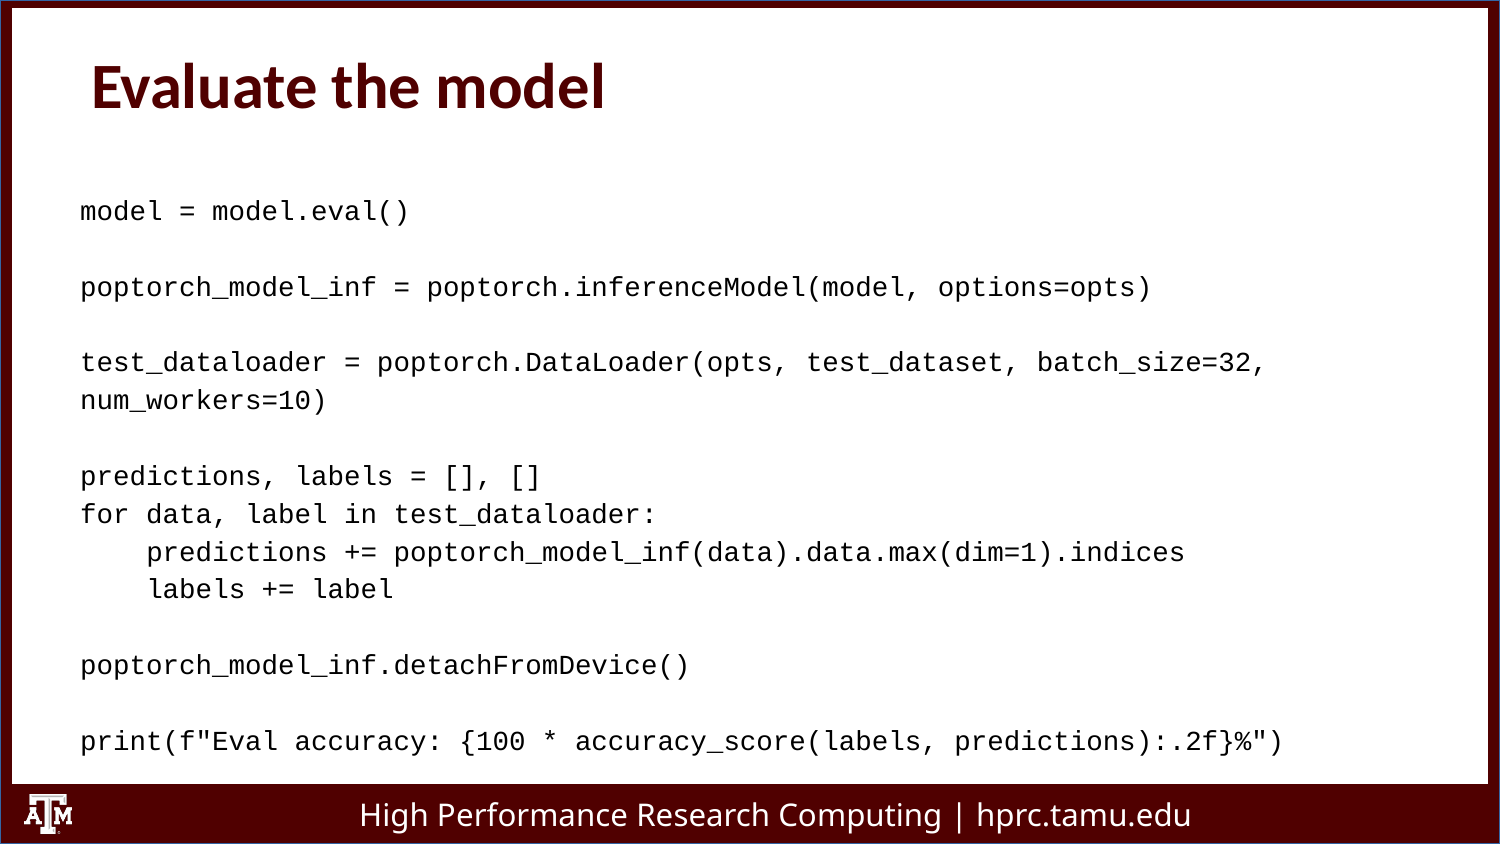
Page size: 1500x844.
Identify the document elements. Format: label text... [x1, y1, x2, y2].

picture [0, 8, 1488, 844]
text_box Evaluate the model [91, 46, 1411, 122]
text_box model = model.eval() poptorch_model_inf = poptorch.inferenceModel(model, options=opts) test_dataloader = poptorch.DataLoader(opts, test_dataset, batch_size=32, num_workers=10) predictions, labels = [], [] for data, label in test_dataloader: predictions += poptorch_model_inf(data).data.max(dim=1).indices labels += label poptorch_model_inf.detachFromDevice() print(f"Eval accuracy: {100 * accuracy_score(labels, predictions):.2f}%") [68, 176, 1363, 776]
